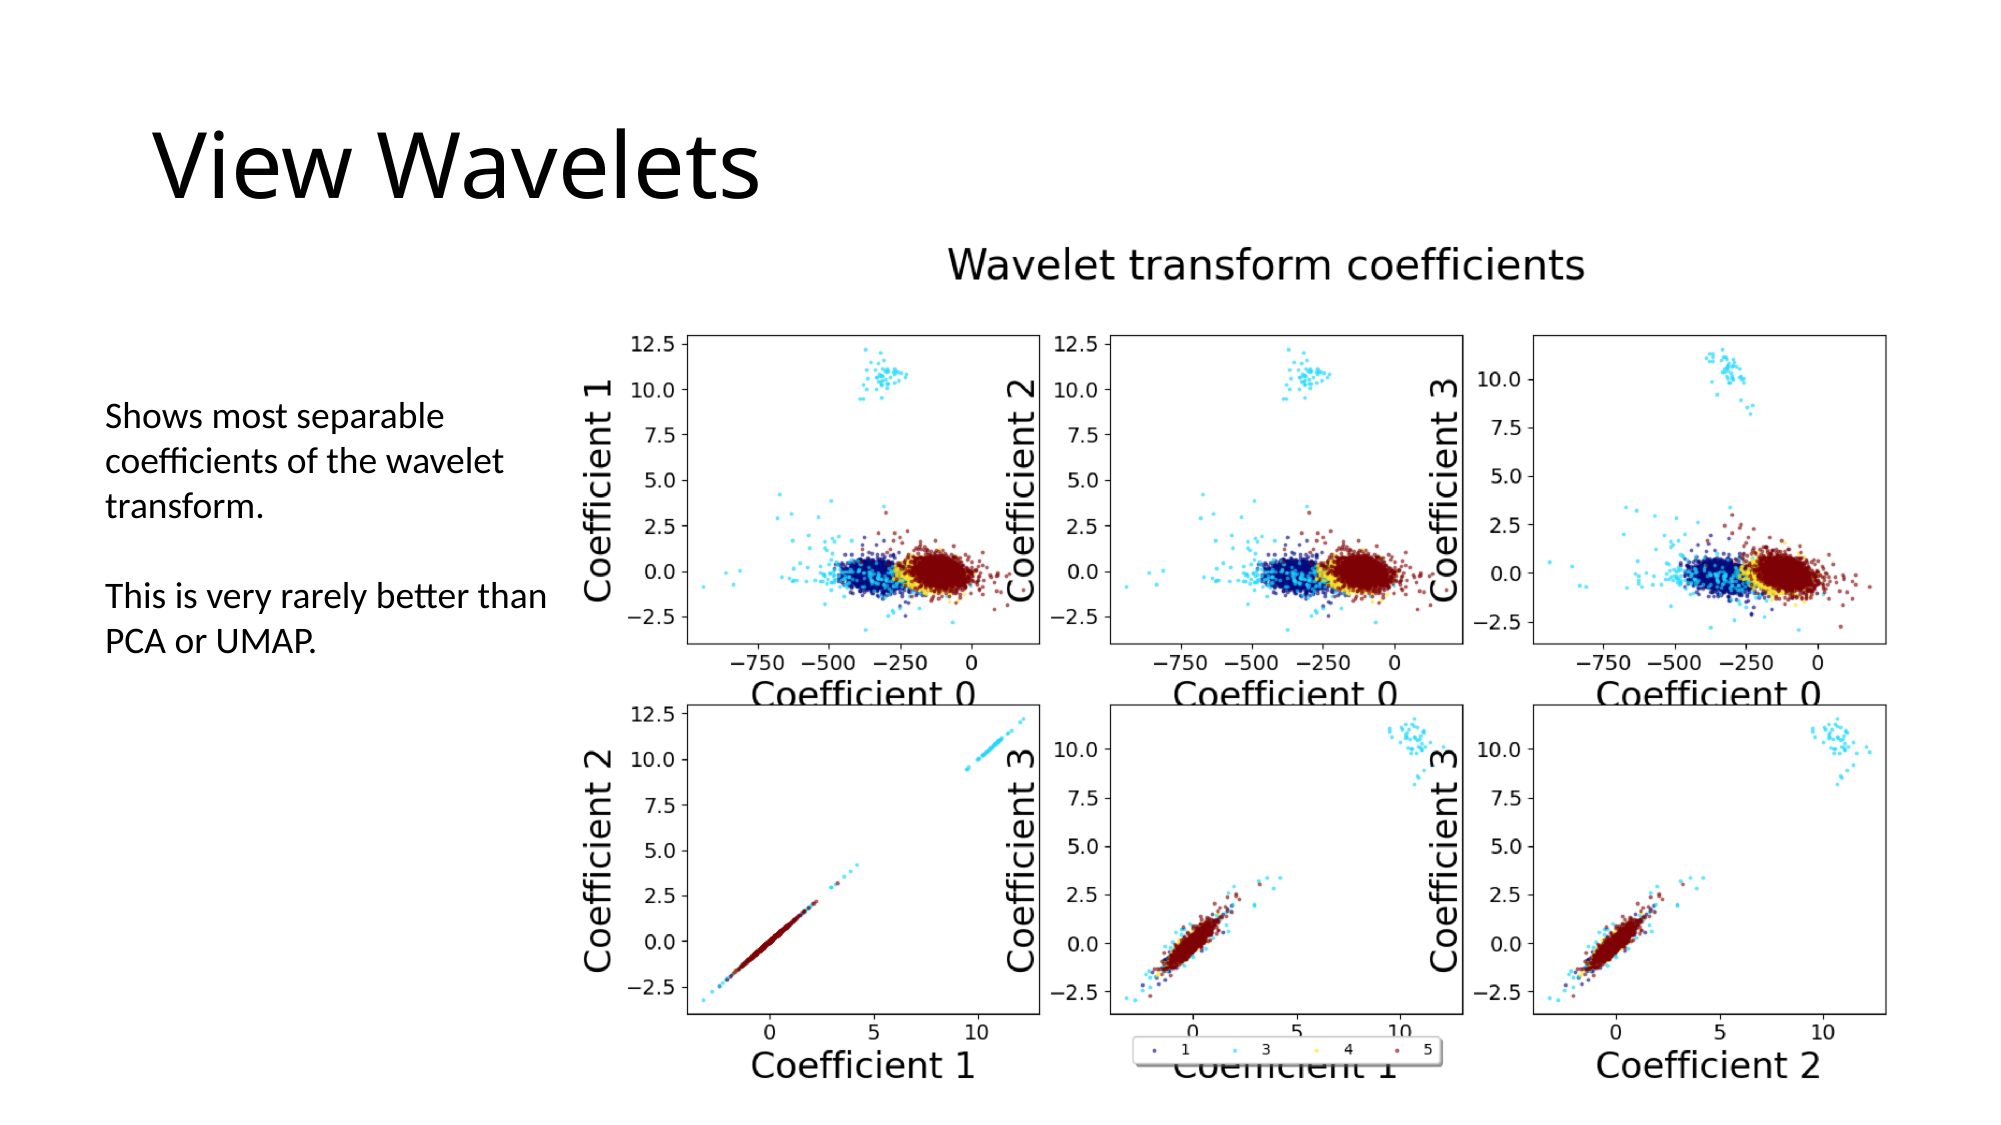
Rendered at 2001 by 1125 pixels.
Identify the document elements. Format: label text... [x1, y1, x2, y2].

title View Wavelets [137, 59, 1863, 278]
text_box Shows most separable coefficients of the wavelet transform. This is very rarely better than PCA or UMAP. [90, 383, 532, 669]
picture [532, 234, 1928, 1109]
